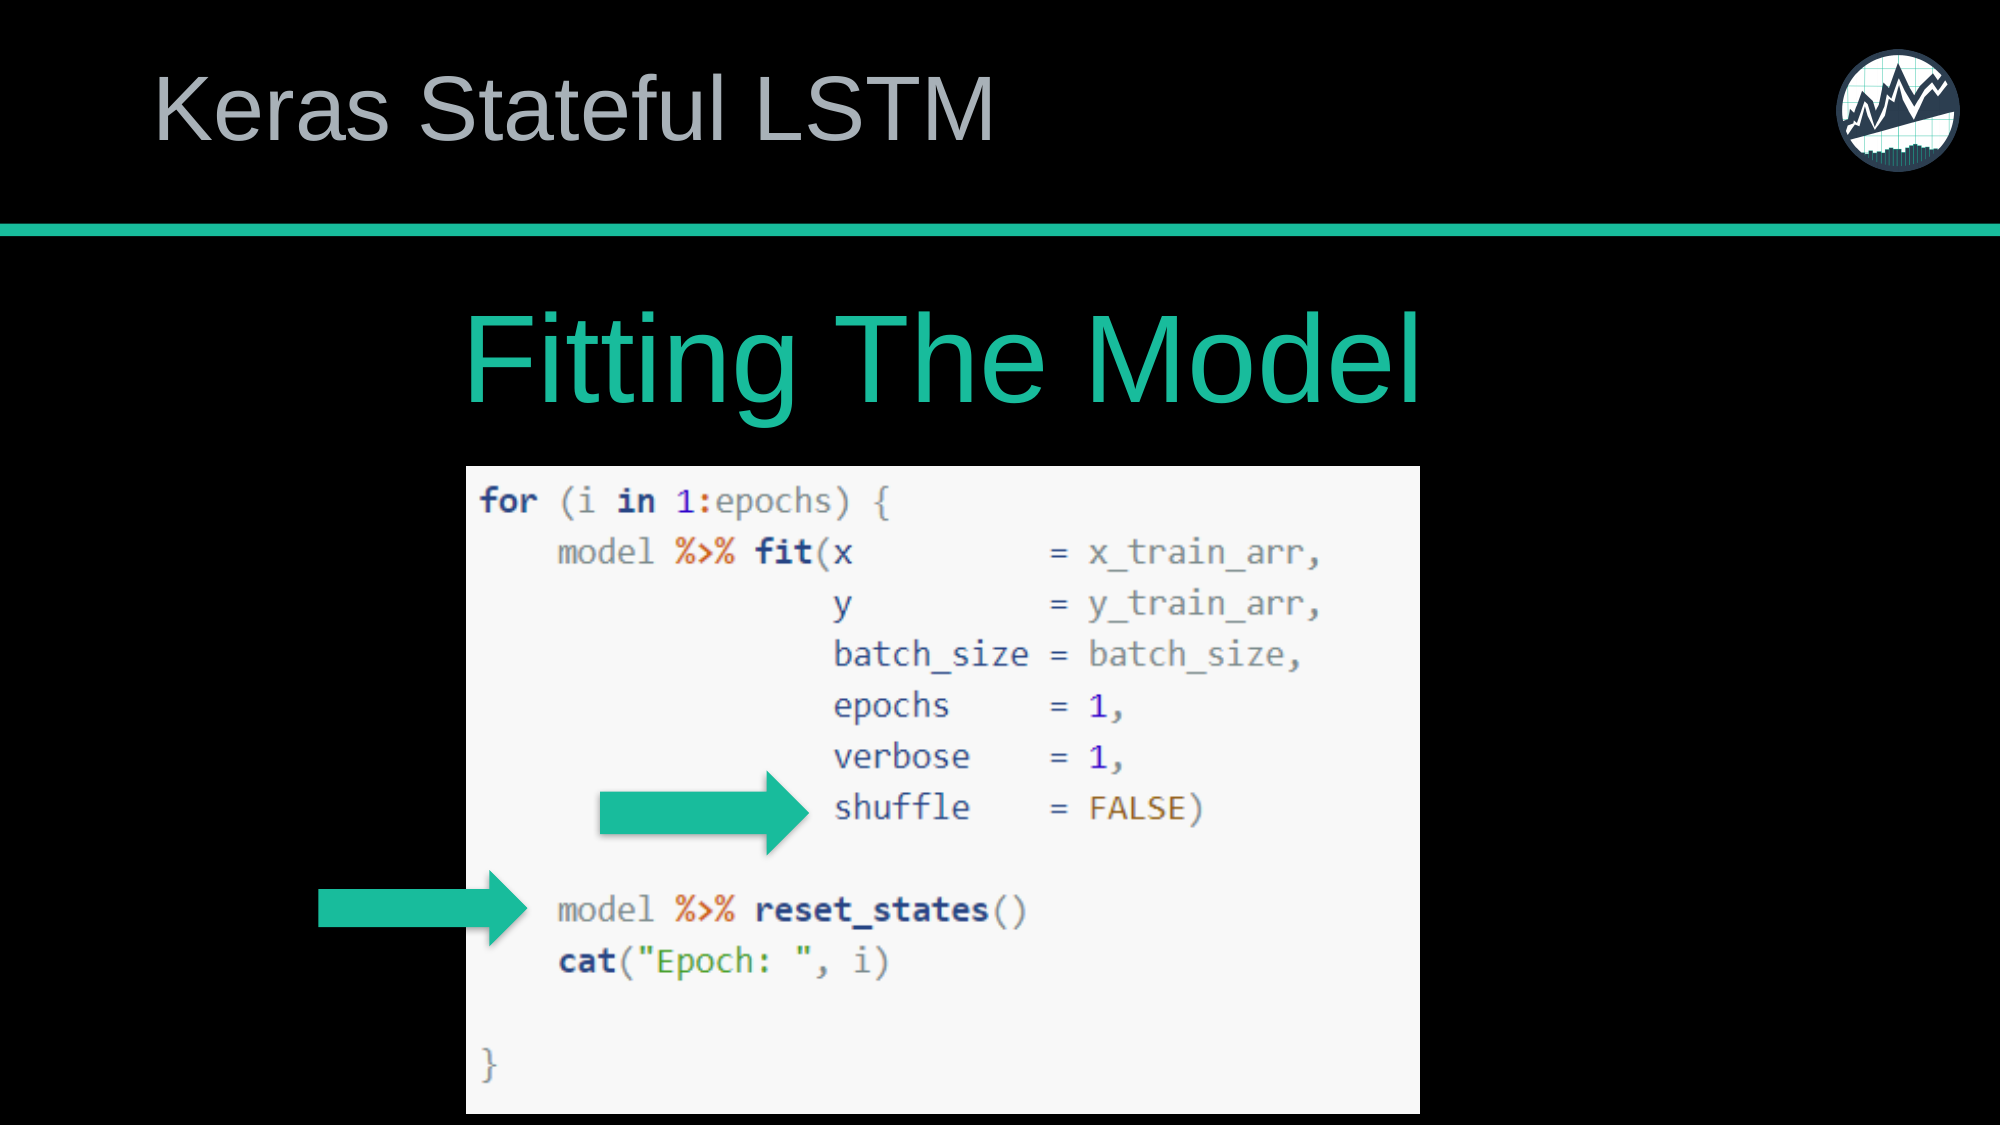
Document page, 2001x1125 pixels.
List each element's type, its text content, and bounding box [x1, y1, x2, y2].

text_box Stacking Bricks [923, 337, 1979, 533]
picture [1863, 49, 1960, 172]
picture [465, 465, 1421, 1114]
text_box [318, 889, 460, 928]
text_box Fitting The Model [446, 269, 1440, 435]
title Keras Stateful LSTM [137, 23, 1863, 199]
